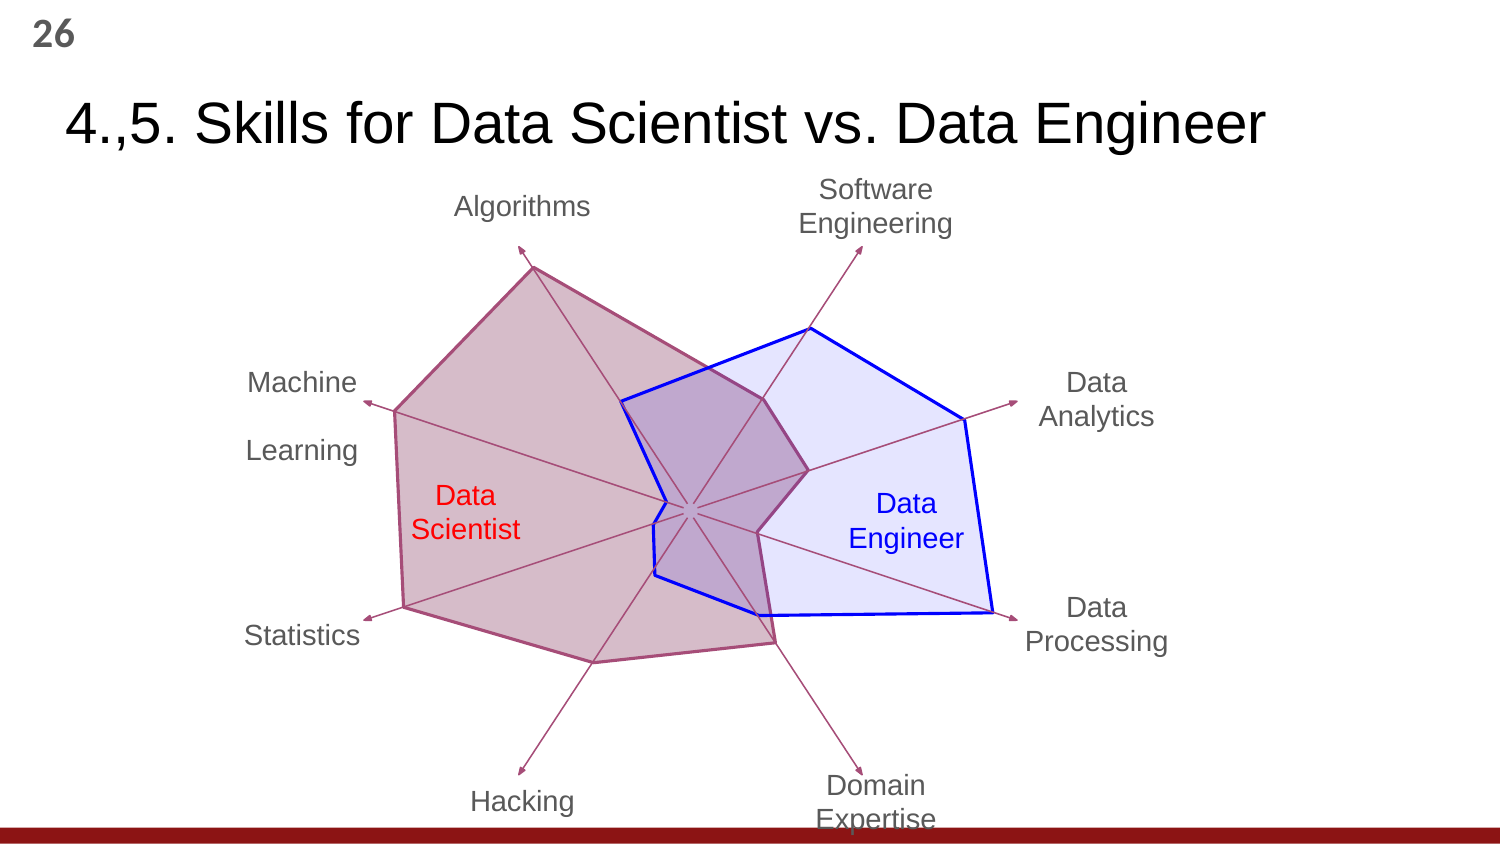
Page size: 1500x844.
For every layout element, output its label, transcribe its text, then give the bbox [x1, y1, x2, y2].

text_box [362, 245, 1019, 776]
text_box Statistics [241, 613, 357, 651]
text_box Data Analytics [1036, 359, 1158, 433]
text_box Domain Expertise [813, 784, 939, 836]
text_box Algorithms [451, 185, 594, 223]
text_box Software [816, 168, 936, 202]
text_box Data Processing [1024, 584, 1171, 658]
text_box 26 [30, 3, 79, 56]
text_box Hacking [468, 784, 578, 817]
text_box Machine Learning [243, 359, 357, 467]
text_box Engineering [796, 202, 956, 240]
title 4.,5. Skills for Data Scientist vs. Data Engineer [63, 82, 1271, 226]
